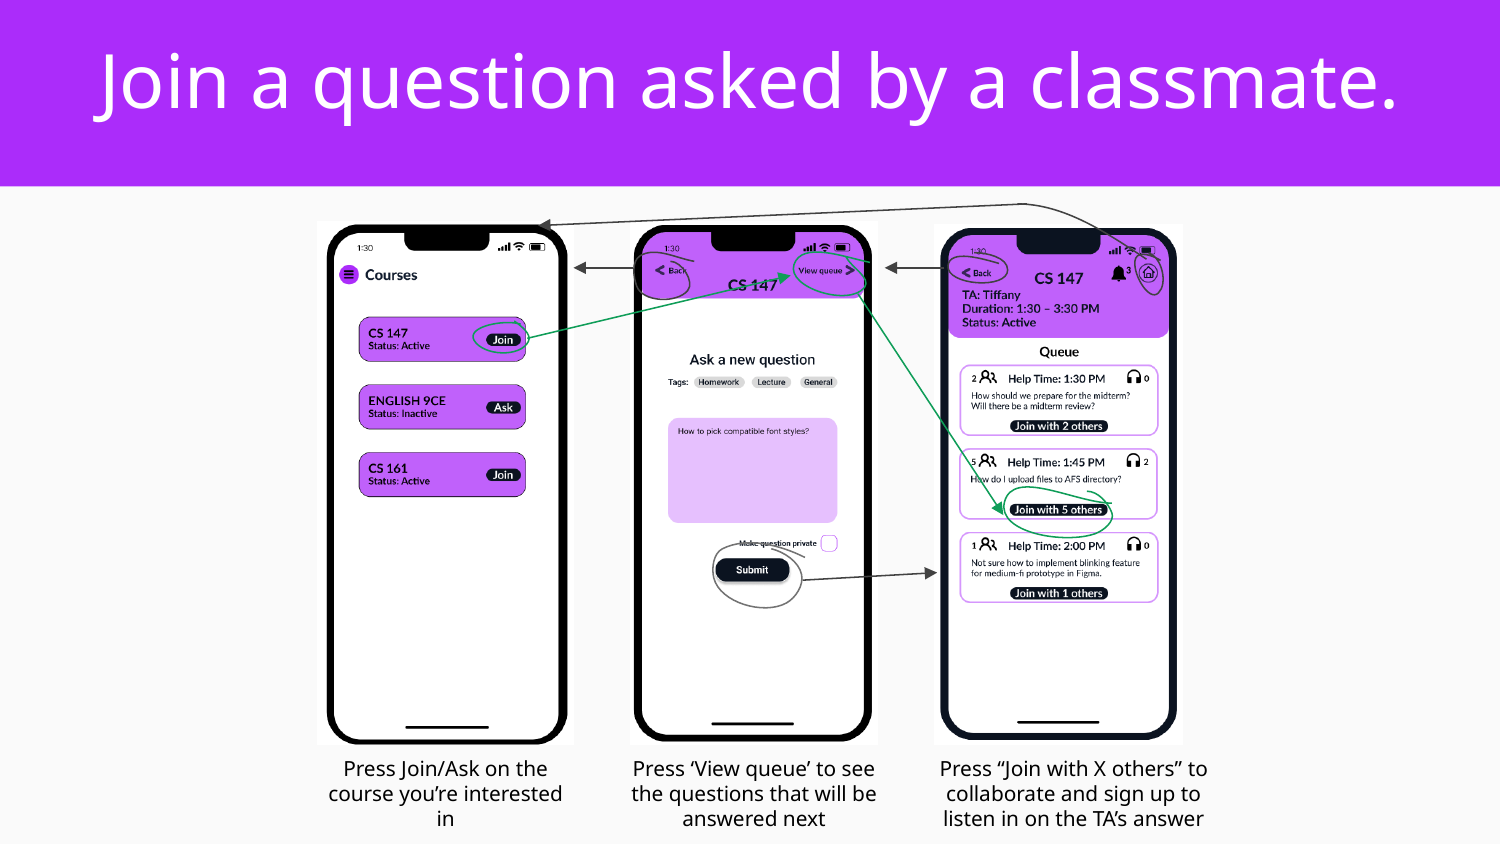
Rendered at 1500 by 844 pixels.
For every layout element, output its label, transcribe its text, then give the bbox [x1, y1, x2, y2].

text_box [857, 293, 1004, 516]
title Join a question asked by a classmate. [51, 18, 1449, 140]
picture [317, 220, 574, 745]
picture [934, 224, 1183, 745]
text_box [526, 275, 792, 339]
text_box [0, 0, 1500, 187]
picture [629, 226, 879, 745]
text_box [1030, 204, 1086, 222]
text_box Press ‘View queue’ to see the questions that will be answered next [610, 740, 898, 796]
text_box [537, 203, 1028, 226]
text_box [802, 572, 938, 581]
text_box Press Join/Ask on the course you’re interested in [301, 740, 590, 796]
text_box Press “Join with X others” to collaborate and sign up to listen in on the TA’s answer [918, 740, 1229, 796]
